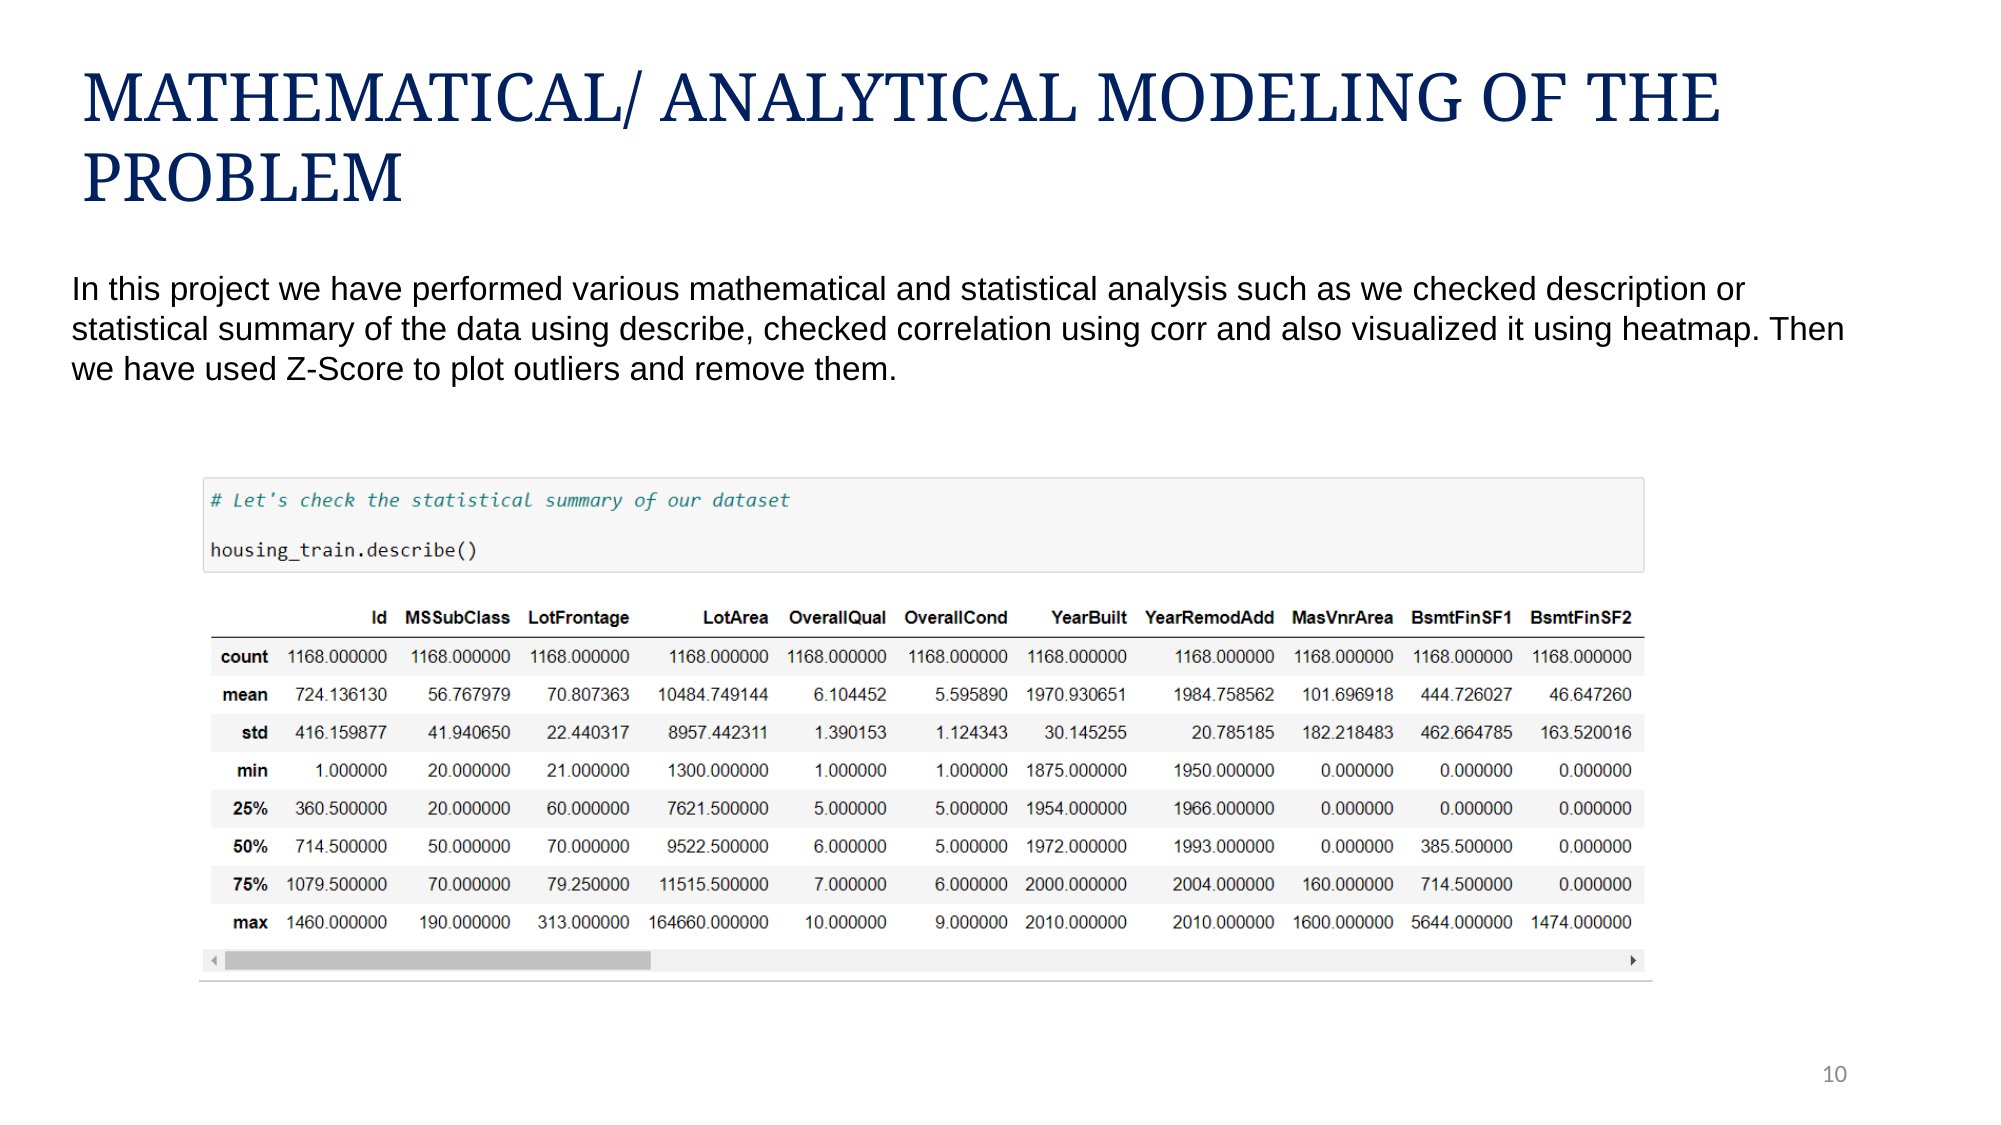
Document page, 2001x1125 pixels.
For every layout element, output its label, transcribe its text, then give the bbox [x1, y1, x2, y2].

picture [199, 473, 1653, 986]
text_box In this project we have performed various mathematical and statistical analysis such as we checked description or statistical summary of the data using describe, checked correlation using corr and also visualized it using heatmap. Then we have used Z-Score to plot outliers and remove them. [56, 259, 1899, 395]
slide_number 10 [1412, 1042, 1863, 1103]
text_box MATHEMATICAL/ ANALYTICAL MODELING OF THE PROBLEM [67, 46, 1851, 222]
